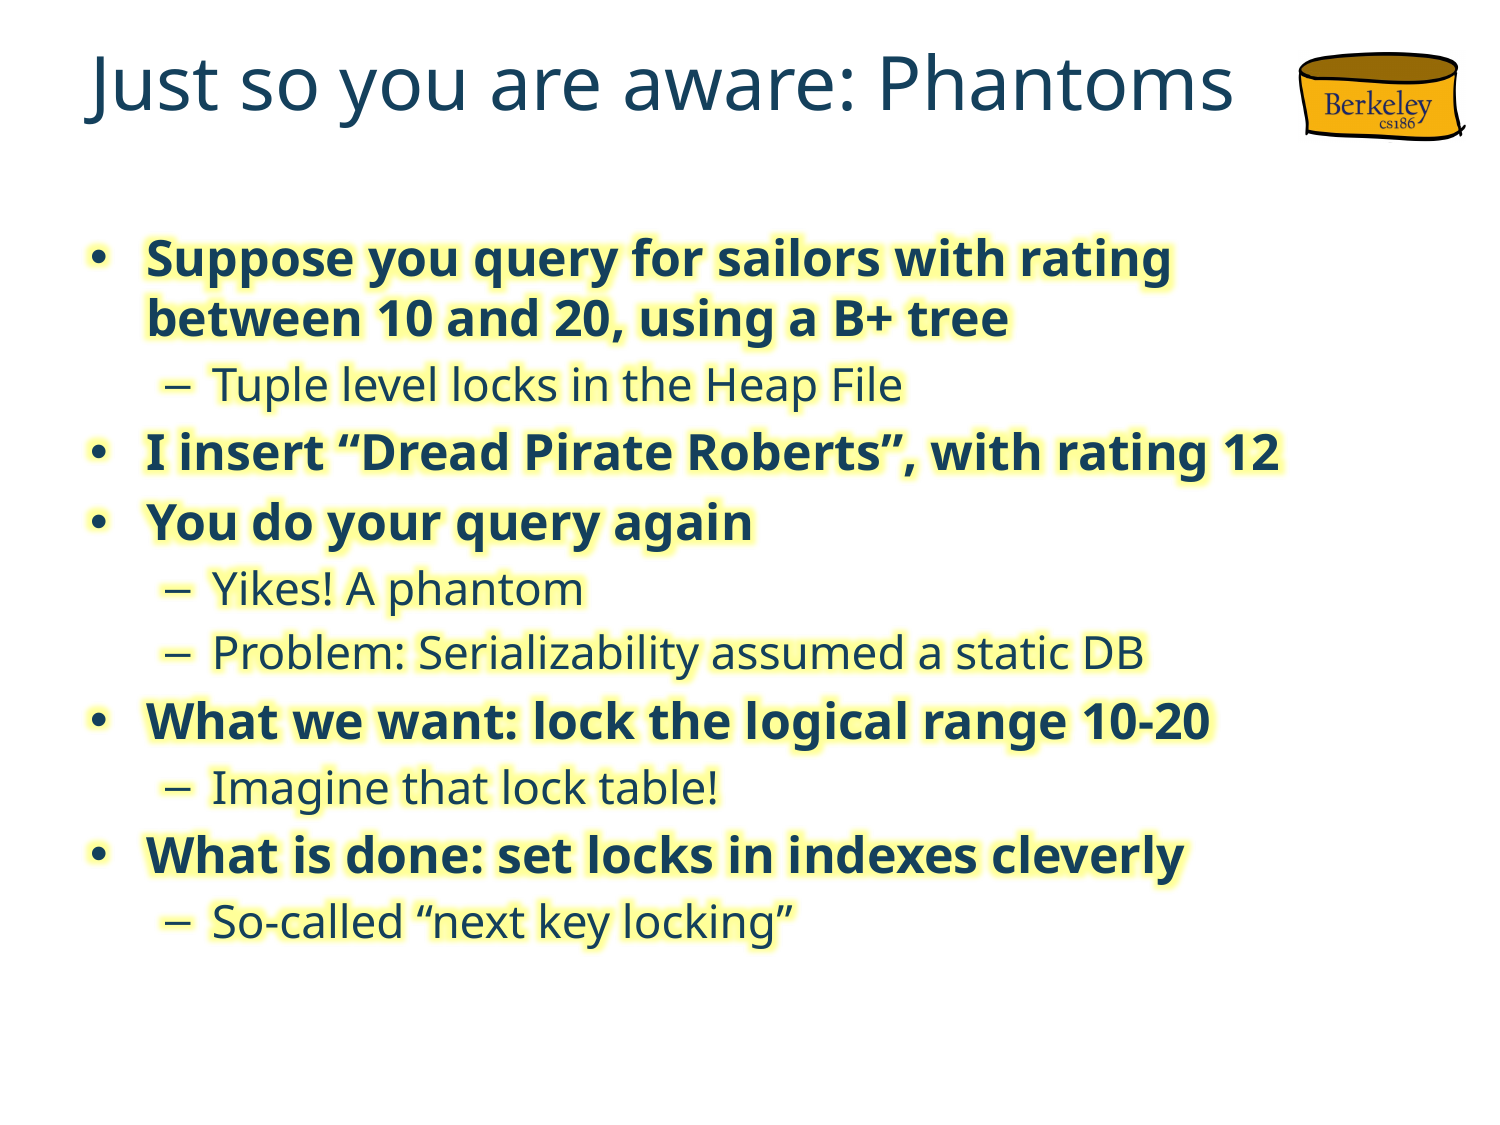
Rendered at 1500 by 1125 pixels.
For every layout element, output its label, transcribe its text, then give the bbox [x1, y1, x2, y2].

title Just so you are aware: Phantoms [75, 0, 1425, 182]
text_box Suppose you query for sailors with rating between 10 and 20, using a B+ tree Tuple level locks in the Heap File I insert “Dread Pirate Roberts”, with rating 12 You do your query again Yikes! A phantom Problem: Serializability assumed a static DB What we want: lock the logical range 10-20 Imagine that lock table! What is done: set locks in indexes cleverly So-called “next key locking” [75, 219, 1378, 1038]
picture [1425, 50, 1466, 143]
